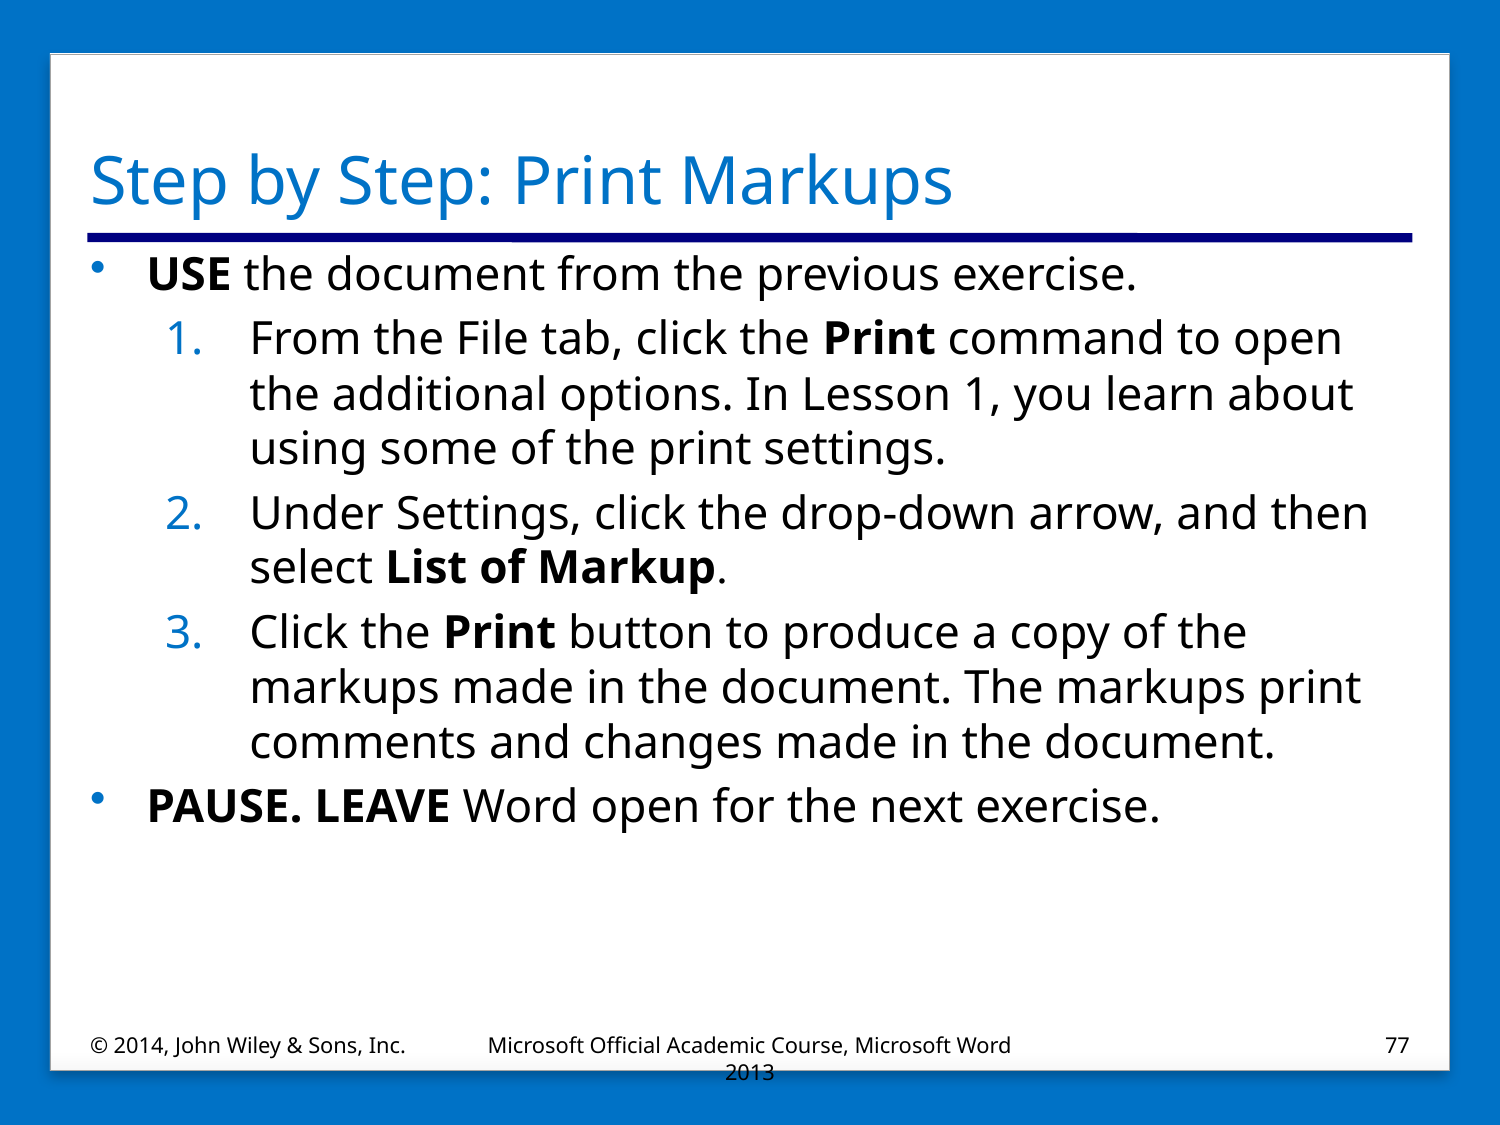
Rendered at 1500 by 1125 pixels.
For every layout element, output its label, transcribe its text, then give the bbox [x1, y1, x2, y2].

slide_number 77 [1074, 1024, 1426, 1103]
slide_number © 2014, John Wiley & Sons, Inc. [74, 1024, 426, 1103]
footer Microsoft Official Academic Course, Microsoft Word 2013 [449, 1024, 1051, 1103]
list USE the document from the previous exercise. From the File tab, click the Print command to open the additional options. In Lesson 1, you learn about using some of the print settings. Under Settings, click the drop-down arrow, and then select List of Markup. Click the Print button to produce a copy of the markups made in the document. The markups print comments and changes made in the document. PAUSE. LEAVE Word open for the next exercise. [75, 237, 1425, 1063]
title Step by Step: Print Markups [74, 74, 1426, 226]
